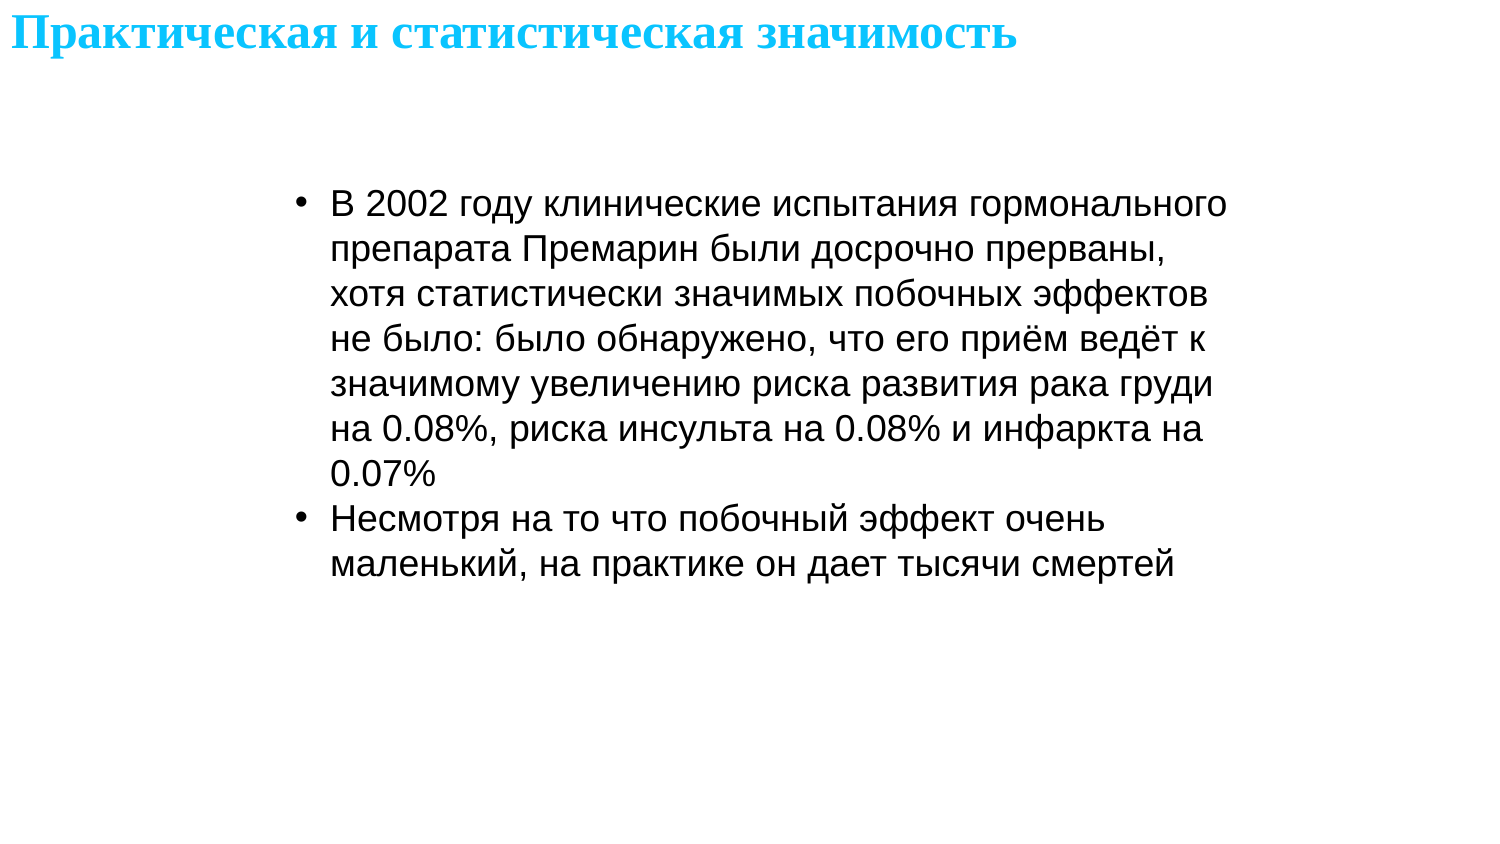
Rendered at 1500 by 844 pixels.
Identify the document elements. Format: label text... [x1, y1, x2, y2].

text_box В 2002 году клинические испытания гормонального препарата Премарин были досрочно прерваны, хотя статистически значимых побочных эффектов не было: было обнаружено, что его приём ведёт к значимому увеличению риска развития рака груди на 0.08%, риска инсульта на 0.08% и инфаркта на 0.07% Несмотря на то что побочный эффект очень маленький, на практике он дает тысячи смертей [280, 171, 1248, 592]
title Практическая и статистическая значимость [0, 0, 1125, 77]
